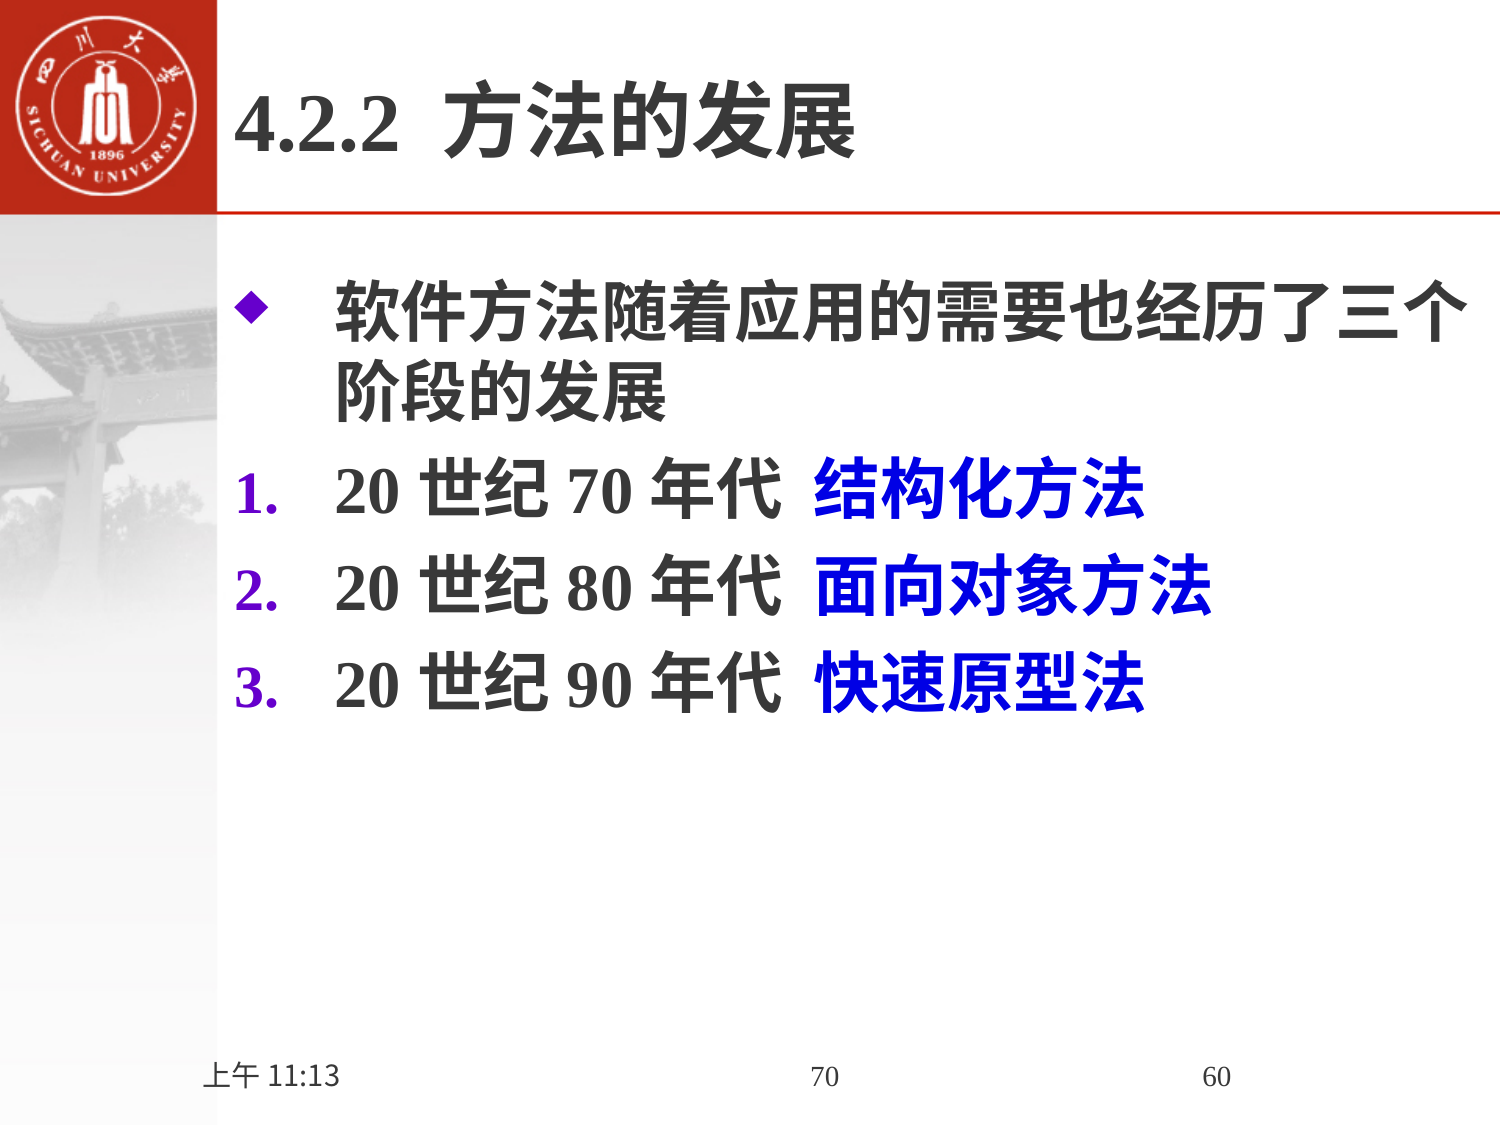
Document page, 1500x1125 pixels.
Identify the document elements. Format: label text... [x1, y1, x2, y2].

text_box 70 [587, 1049, 1063, 1125]
picture [0, 0, 1500, 1125]
list 软件方法随着应用的需要也经历了三个阶段的发展 20世纪70年代 结构化方法 20世纪80年代 面向对象方法 20世纪90年代 快速原型法 [219, 262, 1495, 1000]
text_box 上午 11:13 [187, 1049, 500, 1125]
title 4.2.2 方法的发展 [219, 18, 1495, 217]
text_box <number> [1187, 1049, 1500, 1125]
